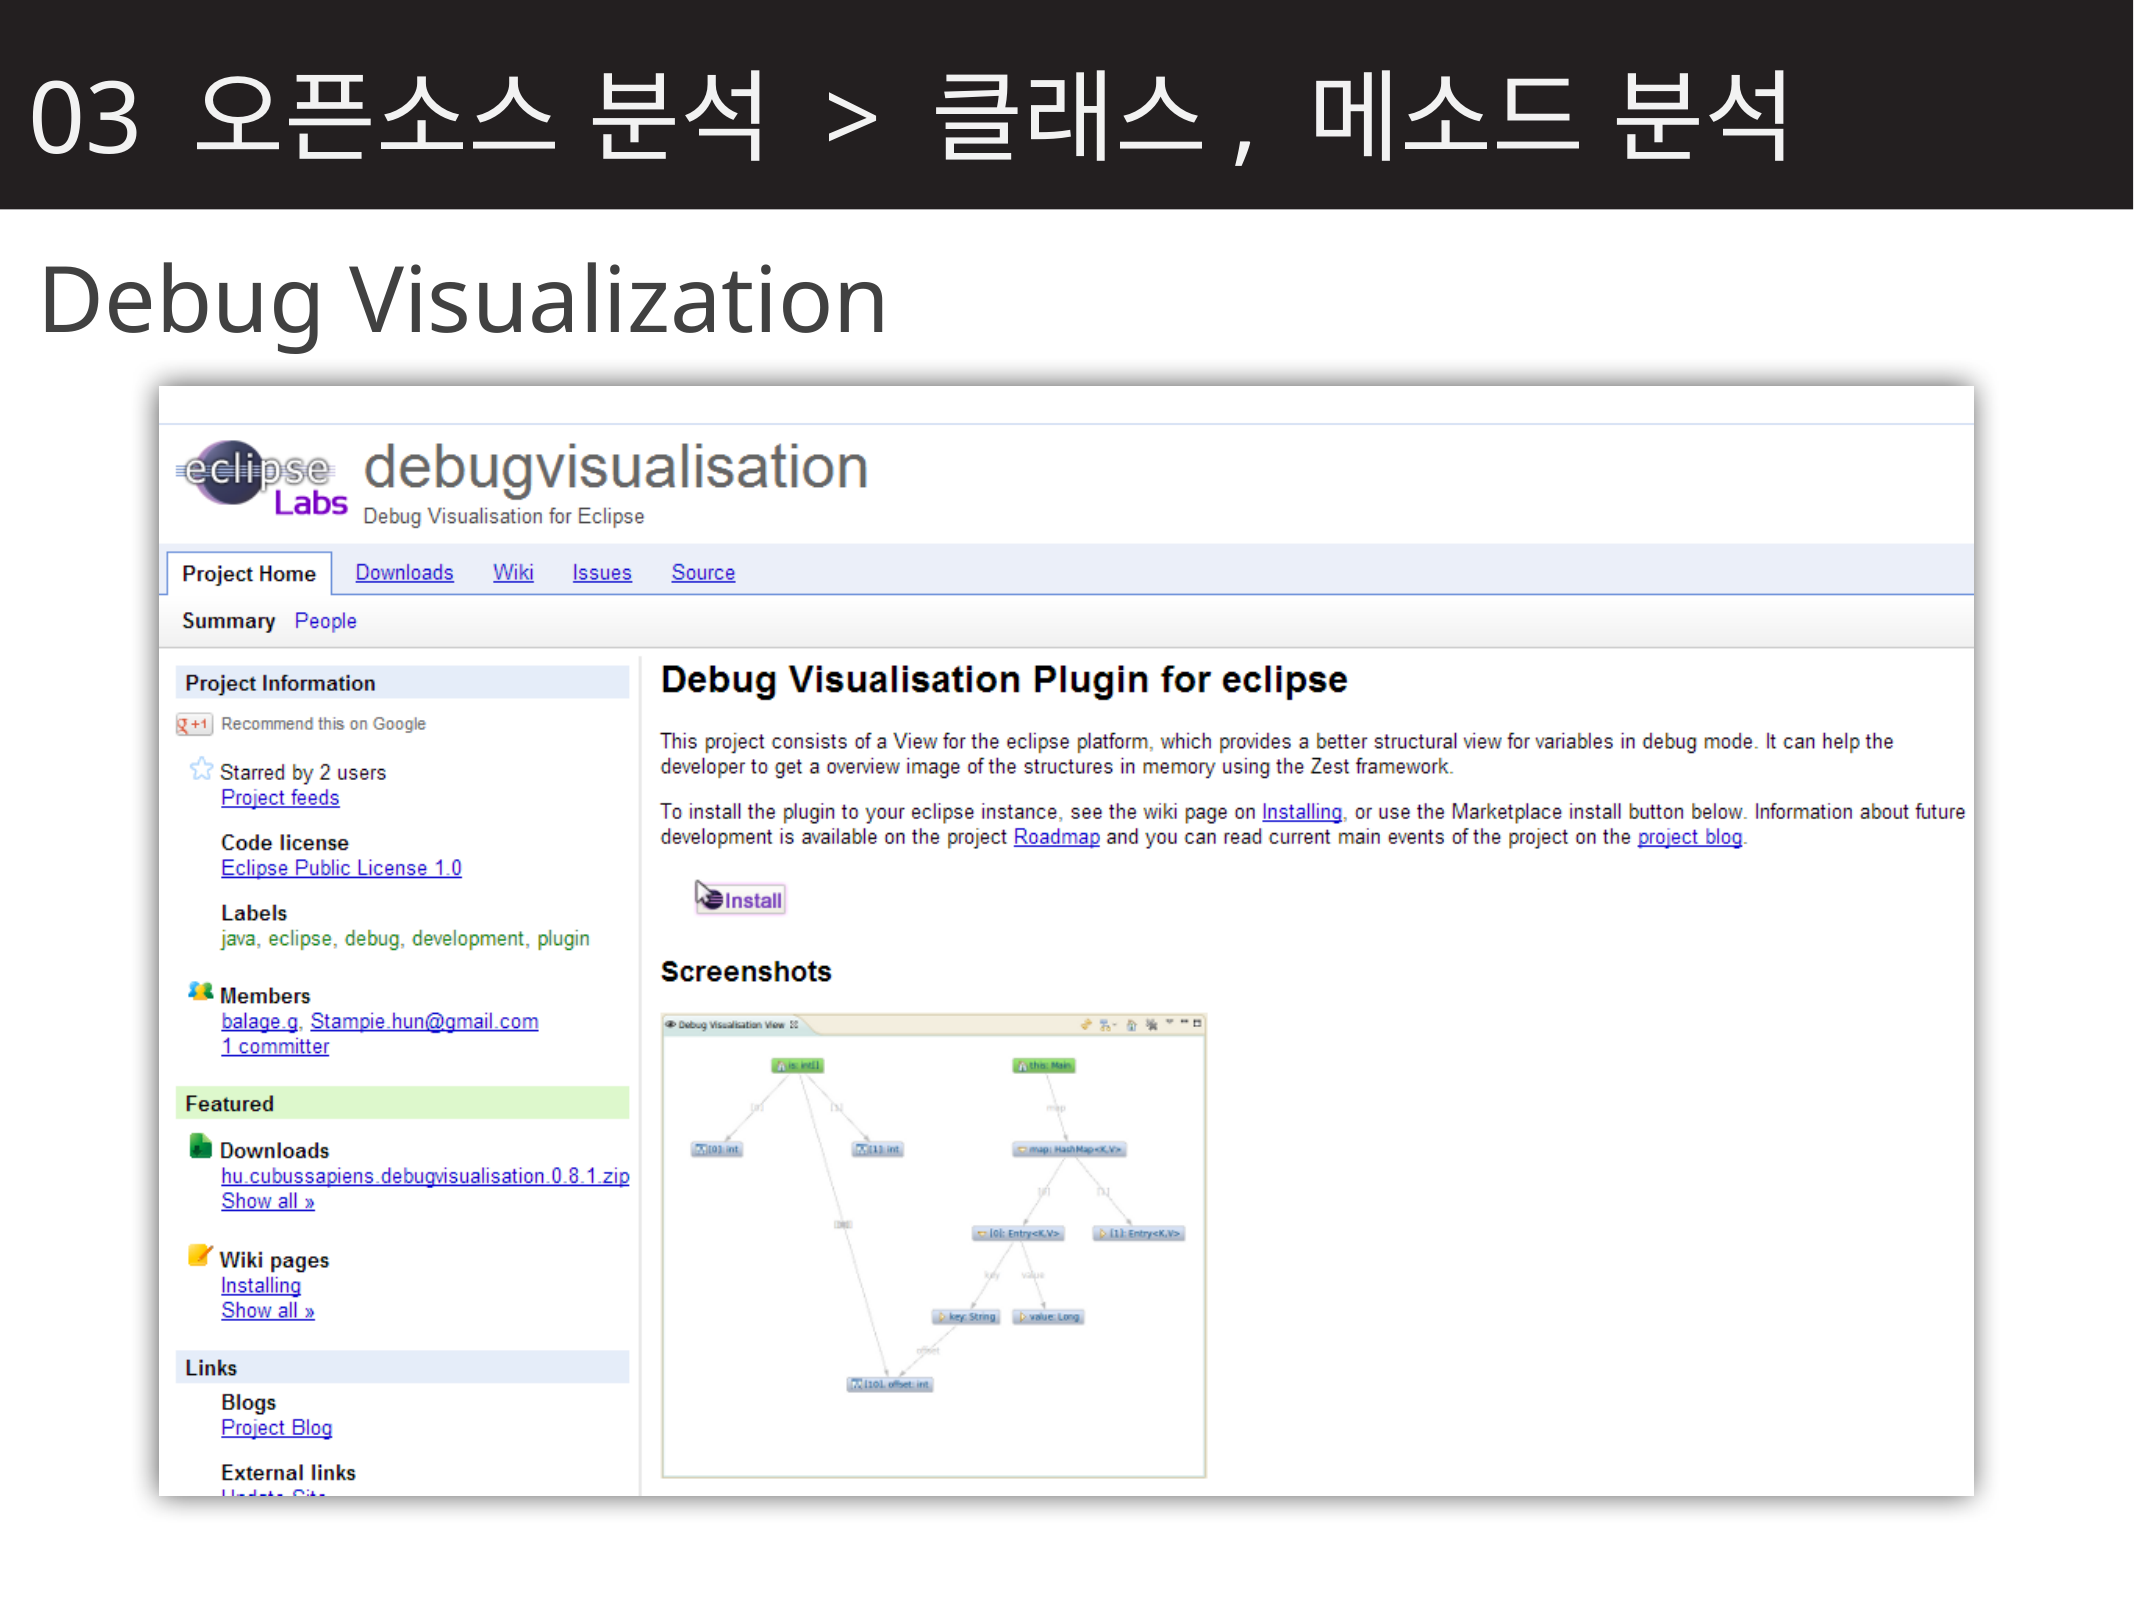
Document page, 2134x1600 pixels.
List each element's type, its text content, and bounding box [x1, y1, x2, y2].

text_box 03 오픈소스 분석 > 클래스, 메소드 분석 [13, 22, 1812, 182]
picture [158, 386, 1974, 1497]
text_box Debug Visualization [22, 232, 907, 358]
